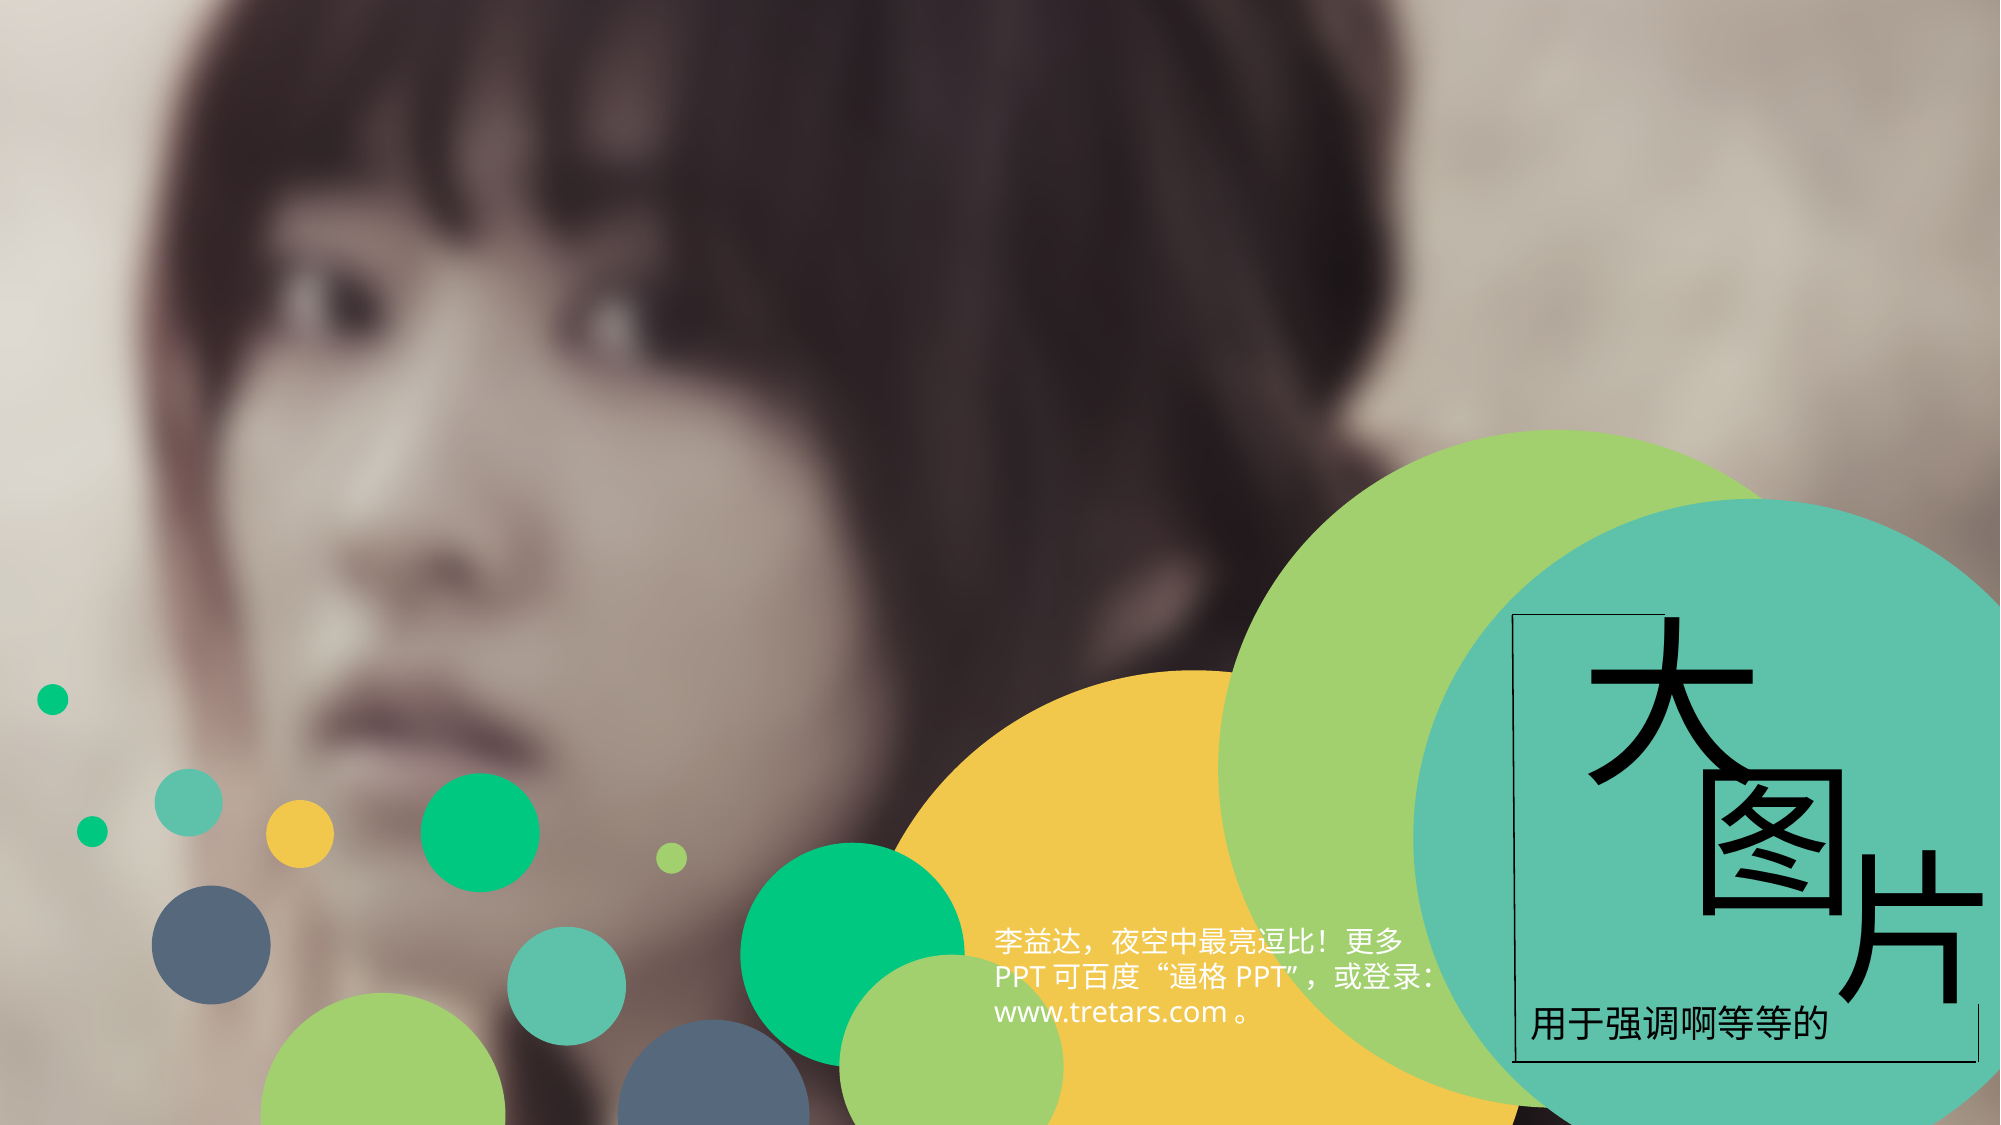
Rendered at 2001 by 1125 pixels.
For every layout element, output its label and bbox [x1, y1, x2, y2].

picture [0, 0, 2000, 1125]
text_box [1412, 498, 2000, 1125]
